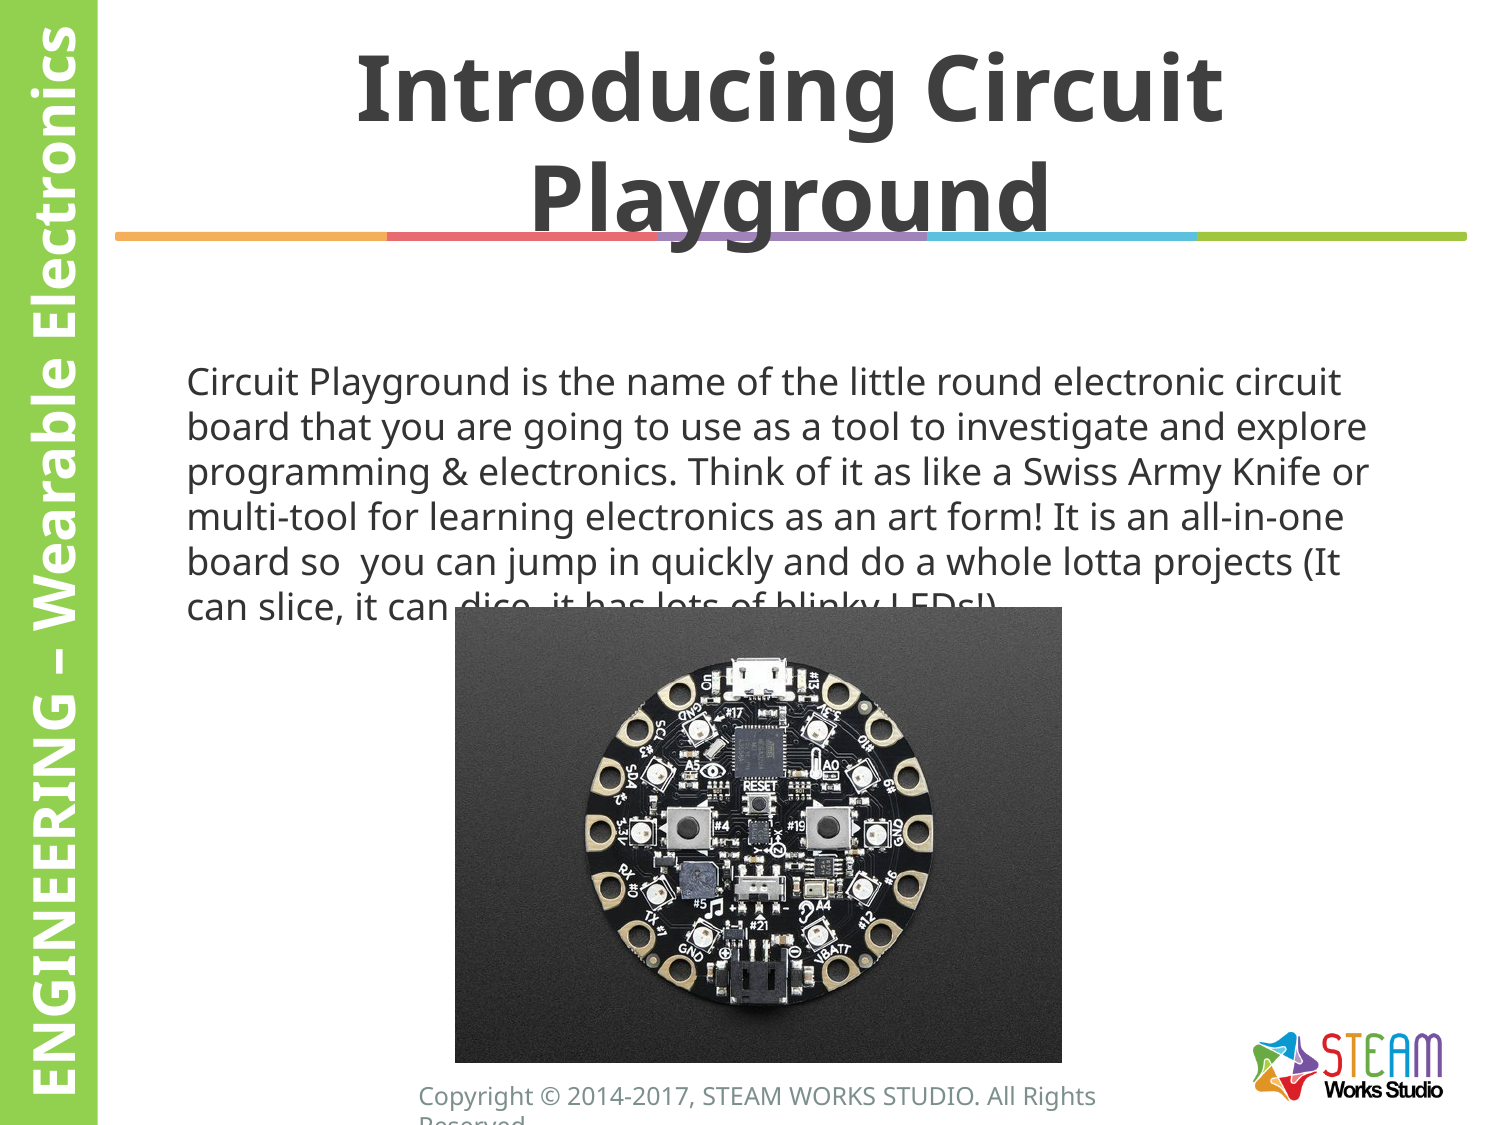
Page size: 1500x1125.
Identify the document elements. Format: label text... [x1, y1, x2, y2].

title Introducing Circuit Playground [116, 45, 1466, 234]
picture [454, 607, 1062, 1063]
text_box Circuit Playground is the name of the little round electronic circuit board that you are going to use as a tool to investigate and explore programming & electronics. Think of it as like a Swiss Army Knife or multi-tool for learning electronics as an art form! It is an all-in-one board so you can jump in quickly and do a whole lotta projects (It can slice, it can dice, it has lots of blinky LEDs!) [171, 350, 1421, 593]
picture [1250, 1029, 1445, 1103]
